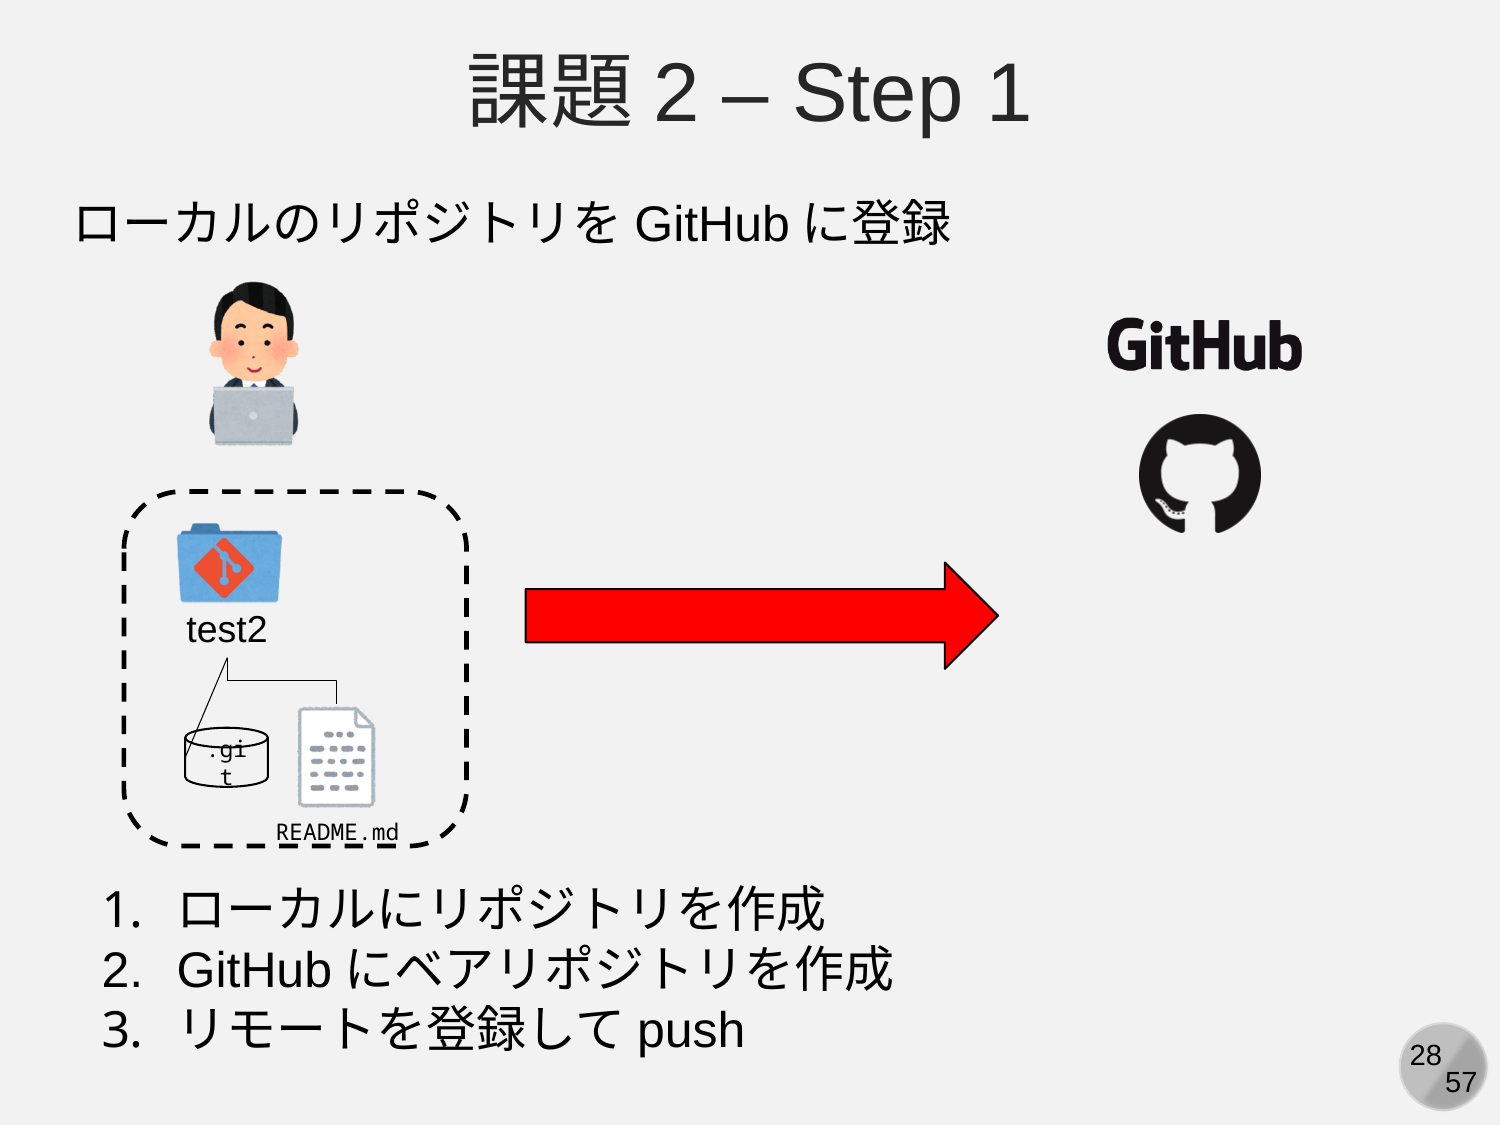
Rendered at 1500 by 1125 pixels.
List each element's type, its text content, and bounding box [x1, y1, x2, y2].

text_box [122, 490, 468, 848]
picture [290, 704, 382, 810]
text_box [258, 626, 305, 736]
text_box ローカルのリポジトリをGitHubに登録 [57, 184, 967, 260]
picture [194, 278, 313, 451]
picture [171, 515, 287, 612]
picture [1092, 298, 1317, 391]
text_box README.md [260, 846, 415, 853]
text_box ローカルにリポジトリを作成 GitHubにベアリポジトリを作成 リモートを登録してpush [86, 869, 909, 1065]
text_box [524, 561, 999, 670]
picture [1139, 413, 1261, 535]
list 課題2 – Step 1 [0, 31, 1500, 155]
